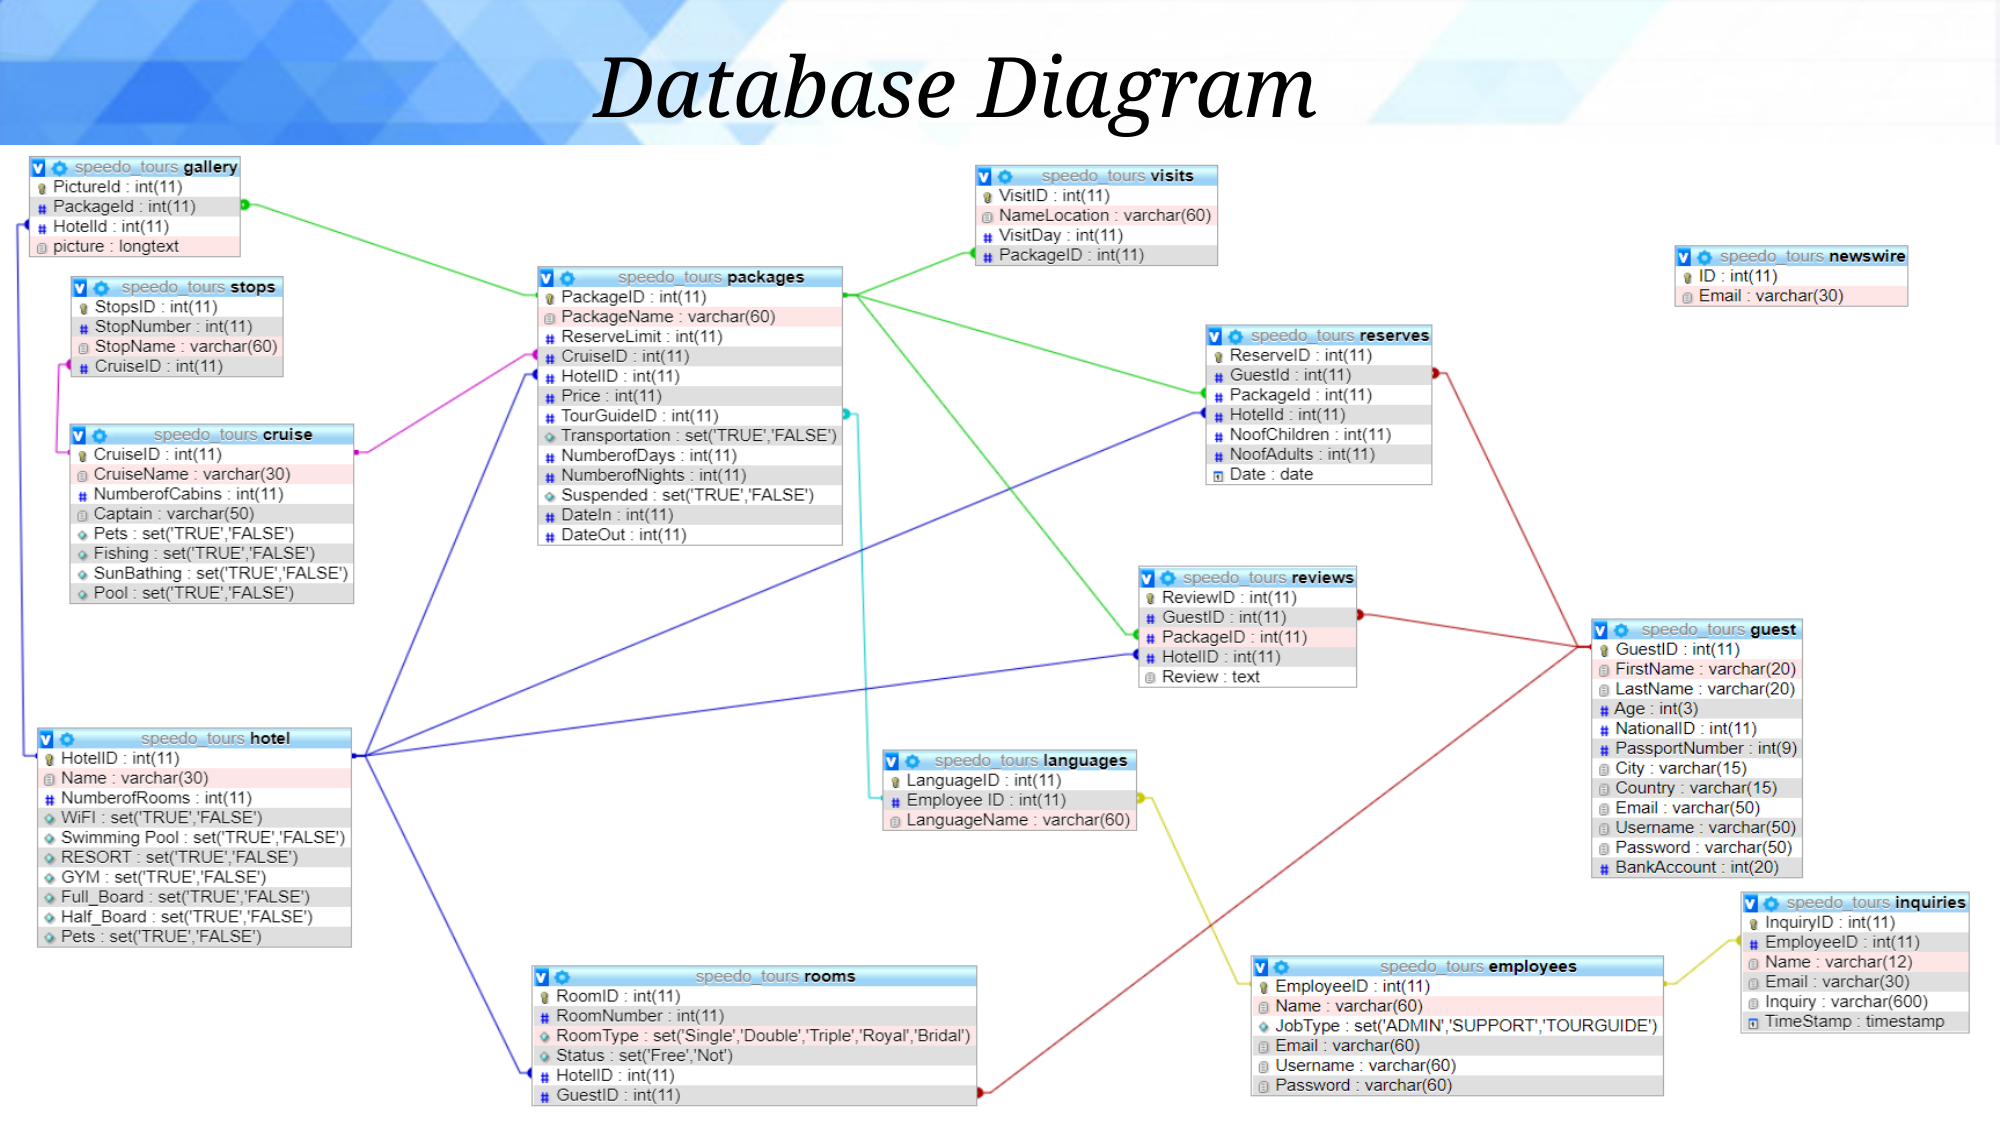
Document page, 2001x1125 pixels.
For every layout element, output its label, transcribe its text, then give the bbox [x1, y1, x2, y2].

picture [0, 0, 2000, 145]
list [0, 145, 2000, 1125]
title Database Diagram [0, 26, 1914, 145]
